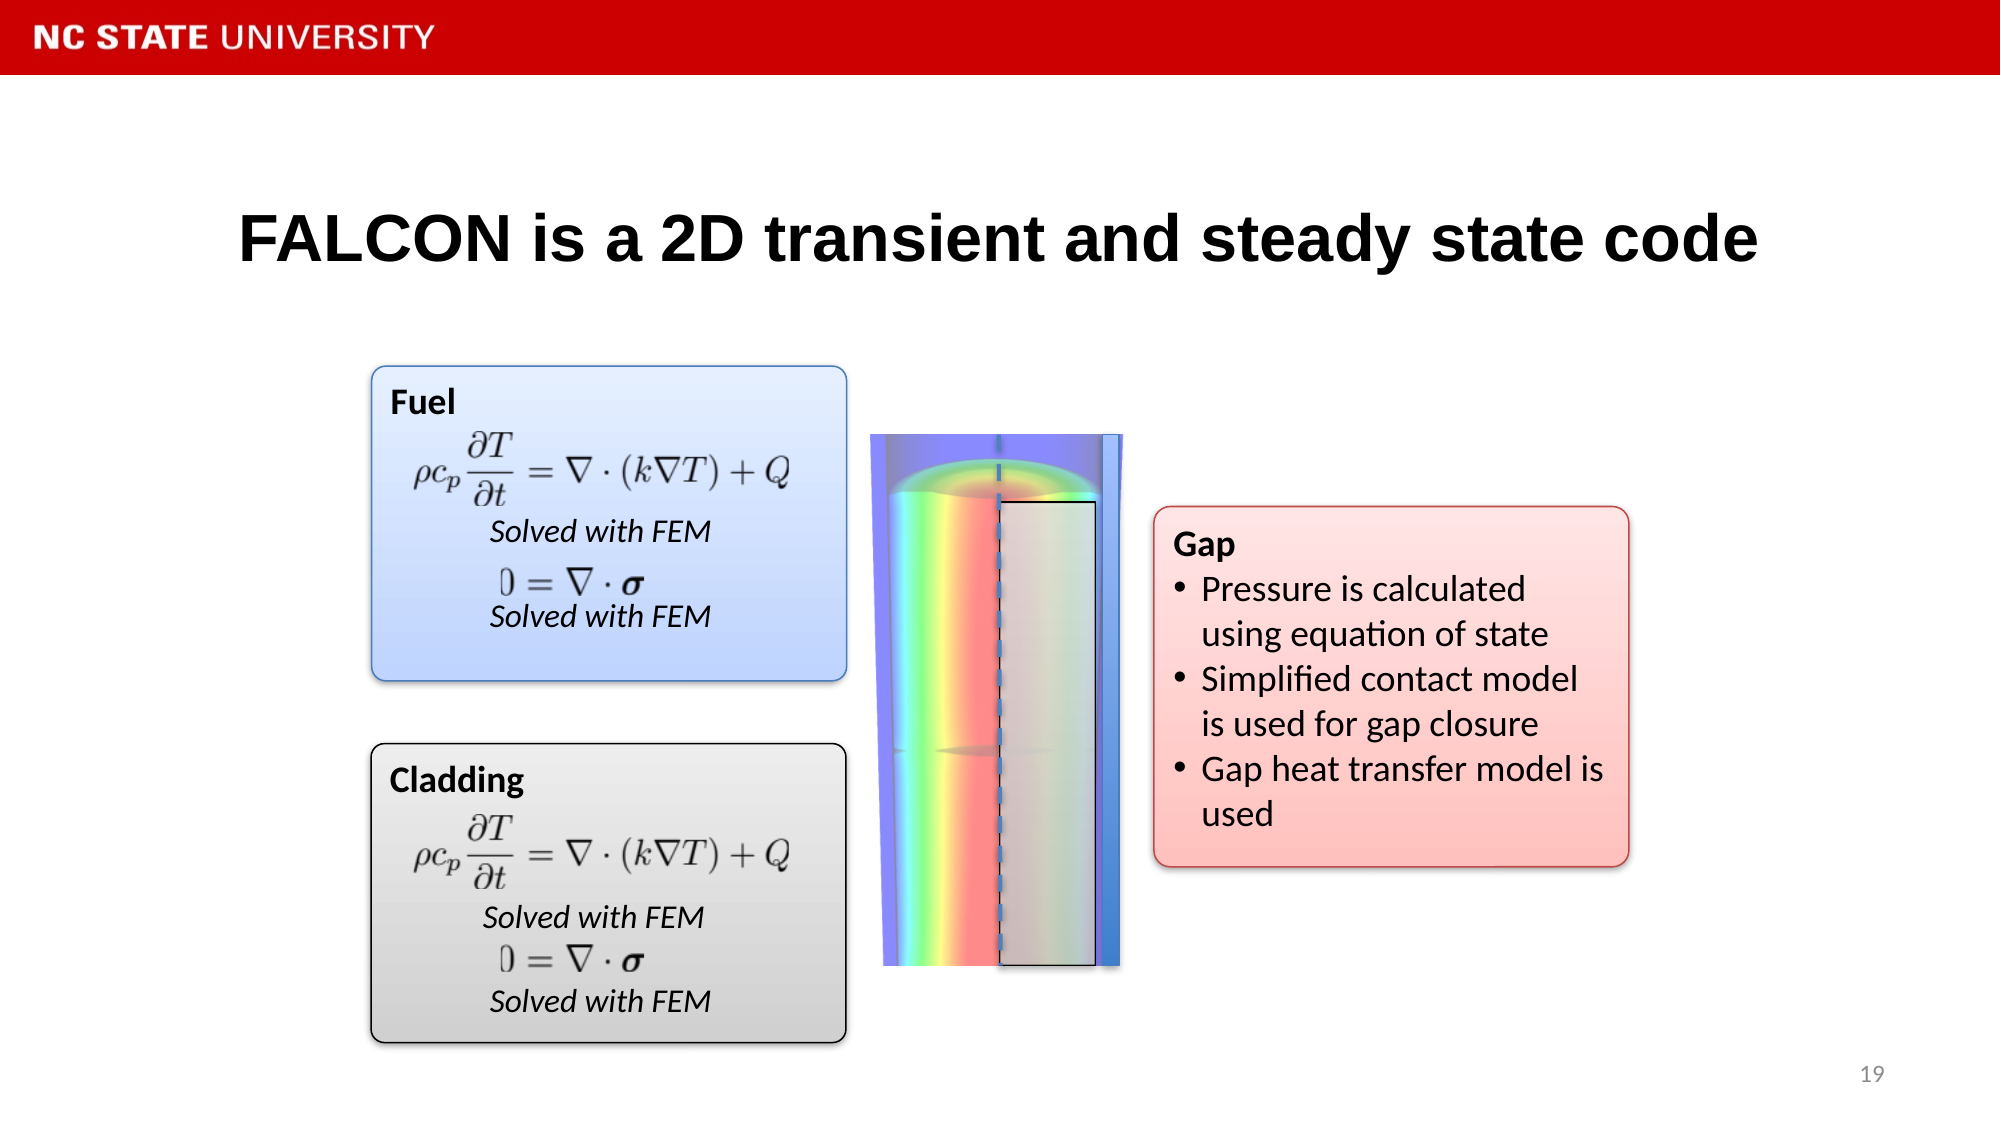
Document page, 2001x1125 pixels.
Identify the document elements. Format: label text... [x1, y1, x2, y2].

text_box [370, 365, 1630, 1043]
picture [0, 0, 2000, 75]
title FALCON is a 2D transient and steady state code [99, 147, 1900, 323]
slide_number 19 [1433, 1042, 1900, 1103]
